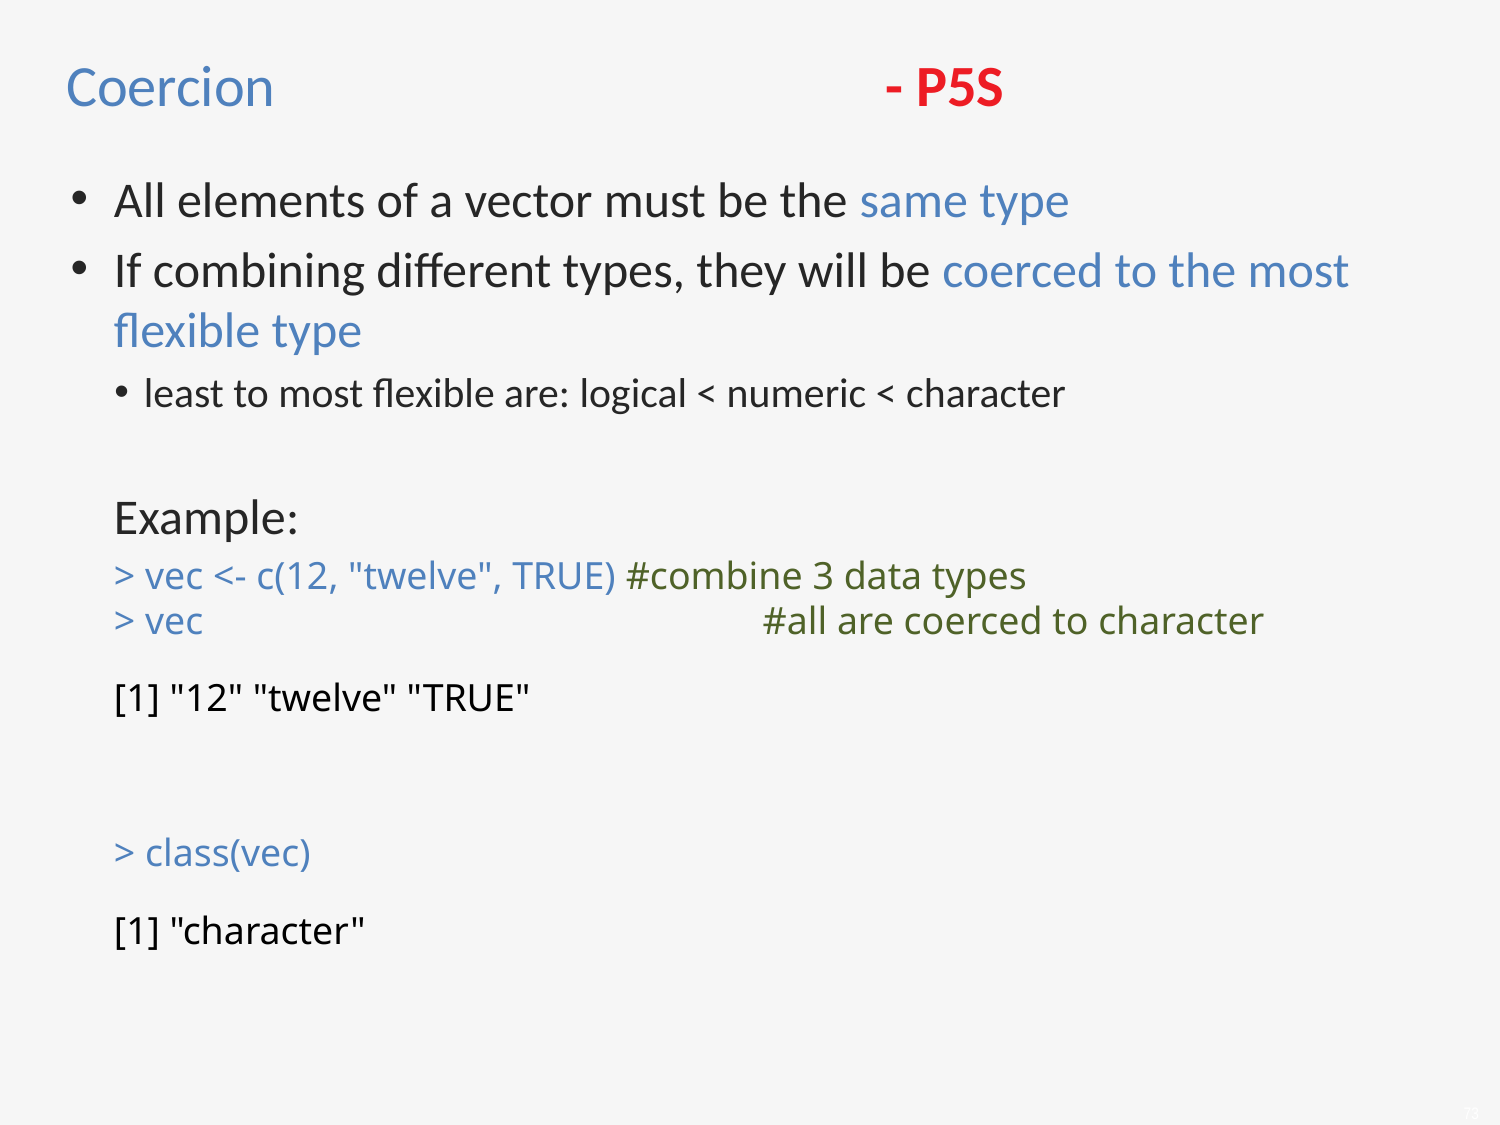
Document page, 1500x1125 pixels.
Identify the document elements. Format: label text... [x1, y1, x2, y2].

text_box Coercion - P5S [42, 18, 1345, 120]
text_box All elements of a vector must be the same type If combining different types, they will be coerced to the most flexible type least to most flexible are: logical < numeric < character Example: > vec <- c(12, "twelve", TRUE) #combine 3 data types > vec #all are coerced to character [1] "12" "twelve" "TRUE" > class(vec) [1] "character" [70, 167, 1441, 1106]
